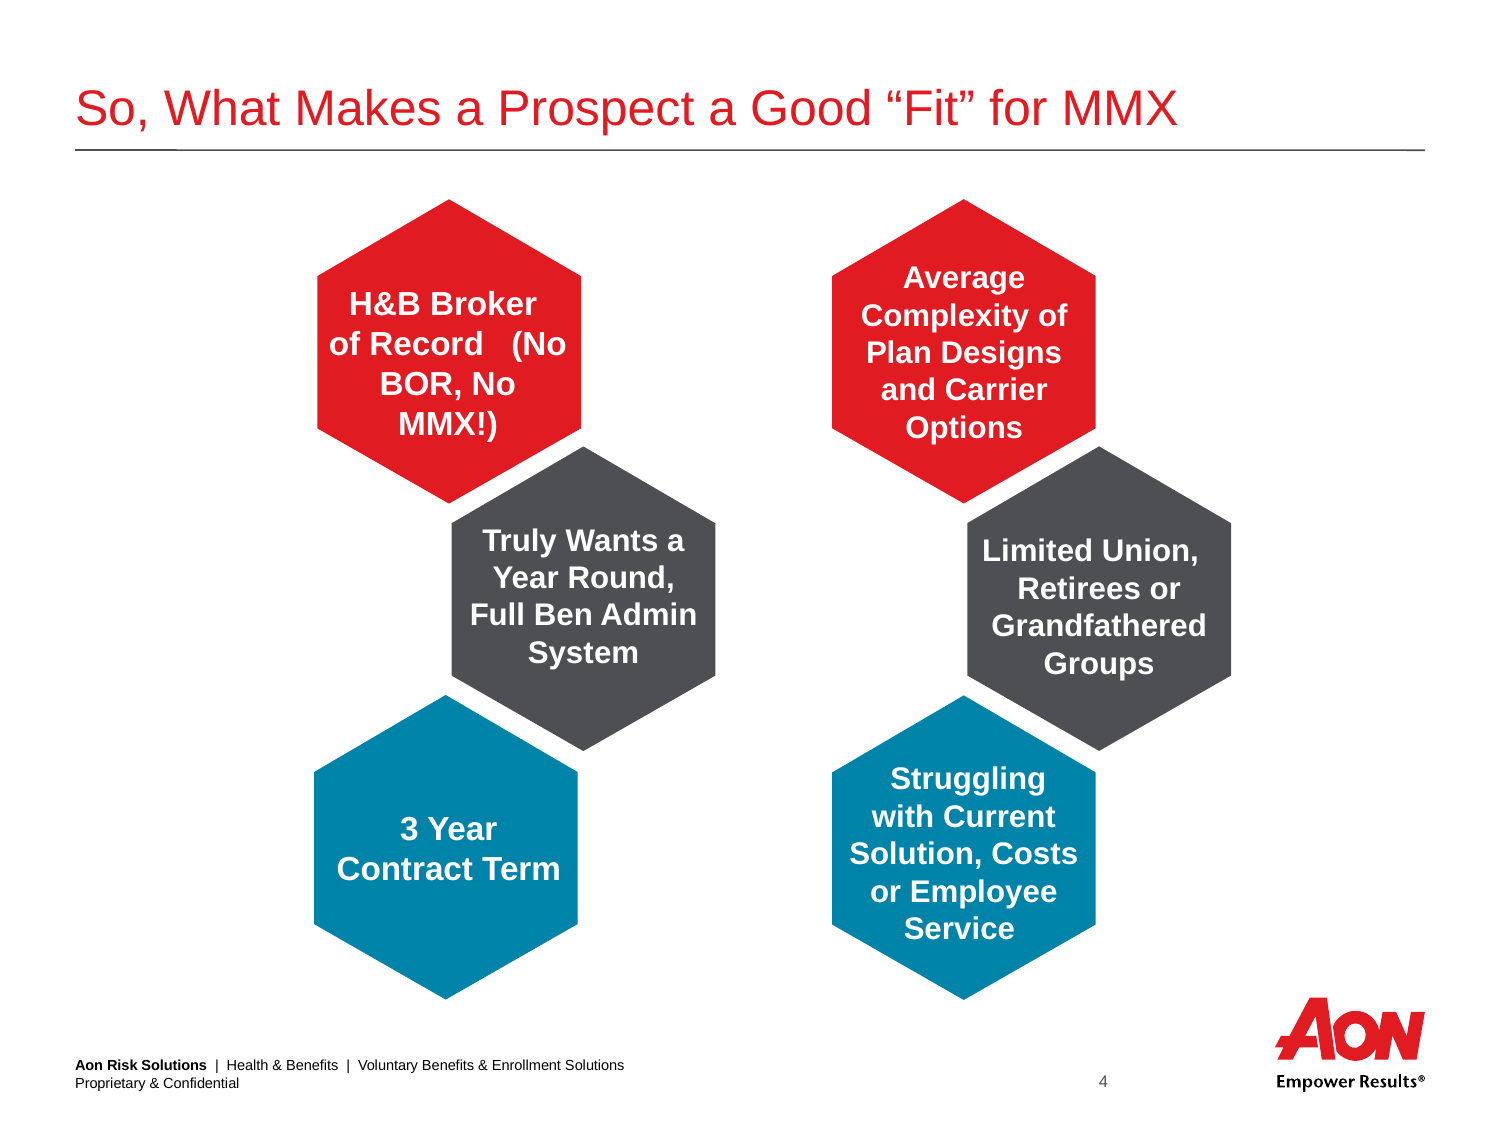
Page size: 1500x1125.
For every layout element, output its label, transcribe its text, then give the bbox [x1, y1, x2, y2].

text_box 3 Year Contract Term [314, 799, 584, 895]
text_box [314, 895, 578, 1000]
text_box [883, 954, 1045, 1000]
text_box [989, 688, 1210, 751]
text_box Average Complexity of Plan Designs and Carrier Options [832, 249, 1097, 452]
text_box [967, 446, 1231, 523]
text_box [320, 199, 578, 274]
text_box [453, 677, 713, 752]
text_box [868, 695, 1060, 751]
text_box [873, 452, 1055, 504]
text_box Truly Wants a Year Round, Full Ben Admin System [451, 512, 716, 677]
text_box [355, 450, 544, 504]
text_box [314, 694, 578, 799]
text_box H&B Broker of Record (No BOR, No MMX!) [314, 274, 582, 450]
title So, What Makes a Prospect a Good “Fit” for MMX [74, 49, 1426, 136]
text_box Struggling with Current Solution, Costs or Employee Service [832, 751, 1096, 954]
text_box Limited Union, Retirees or Grandfathered Groups [967, 523, 1232, 688]
text_box [878, 199, 1050, 249]
text_box [470, 446, 696, 512]
